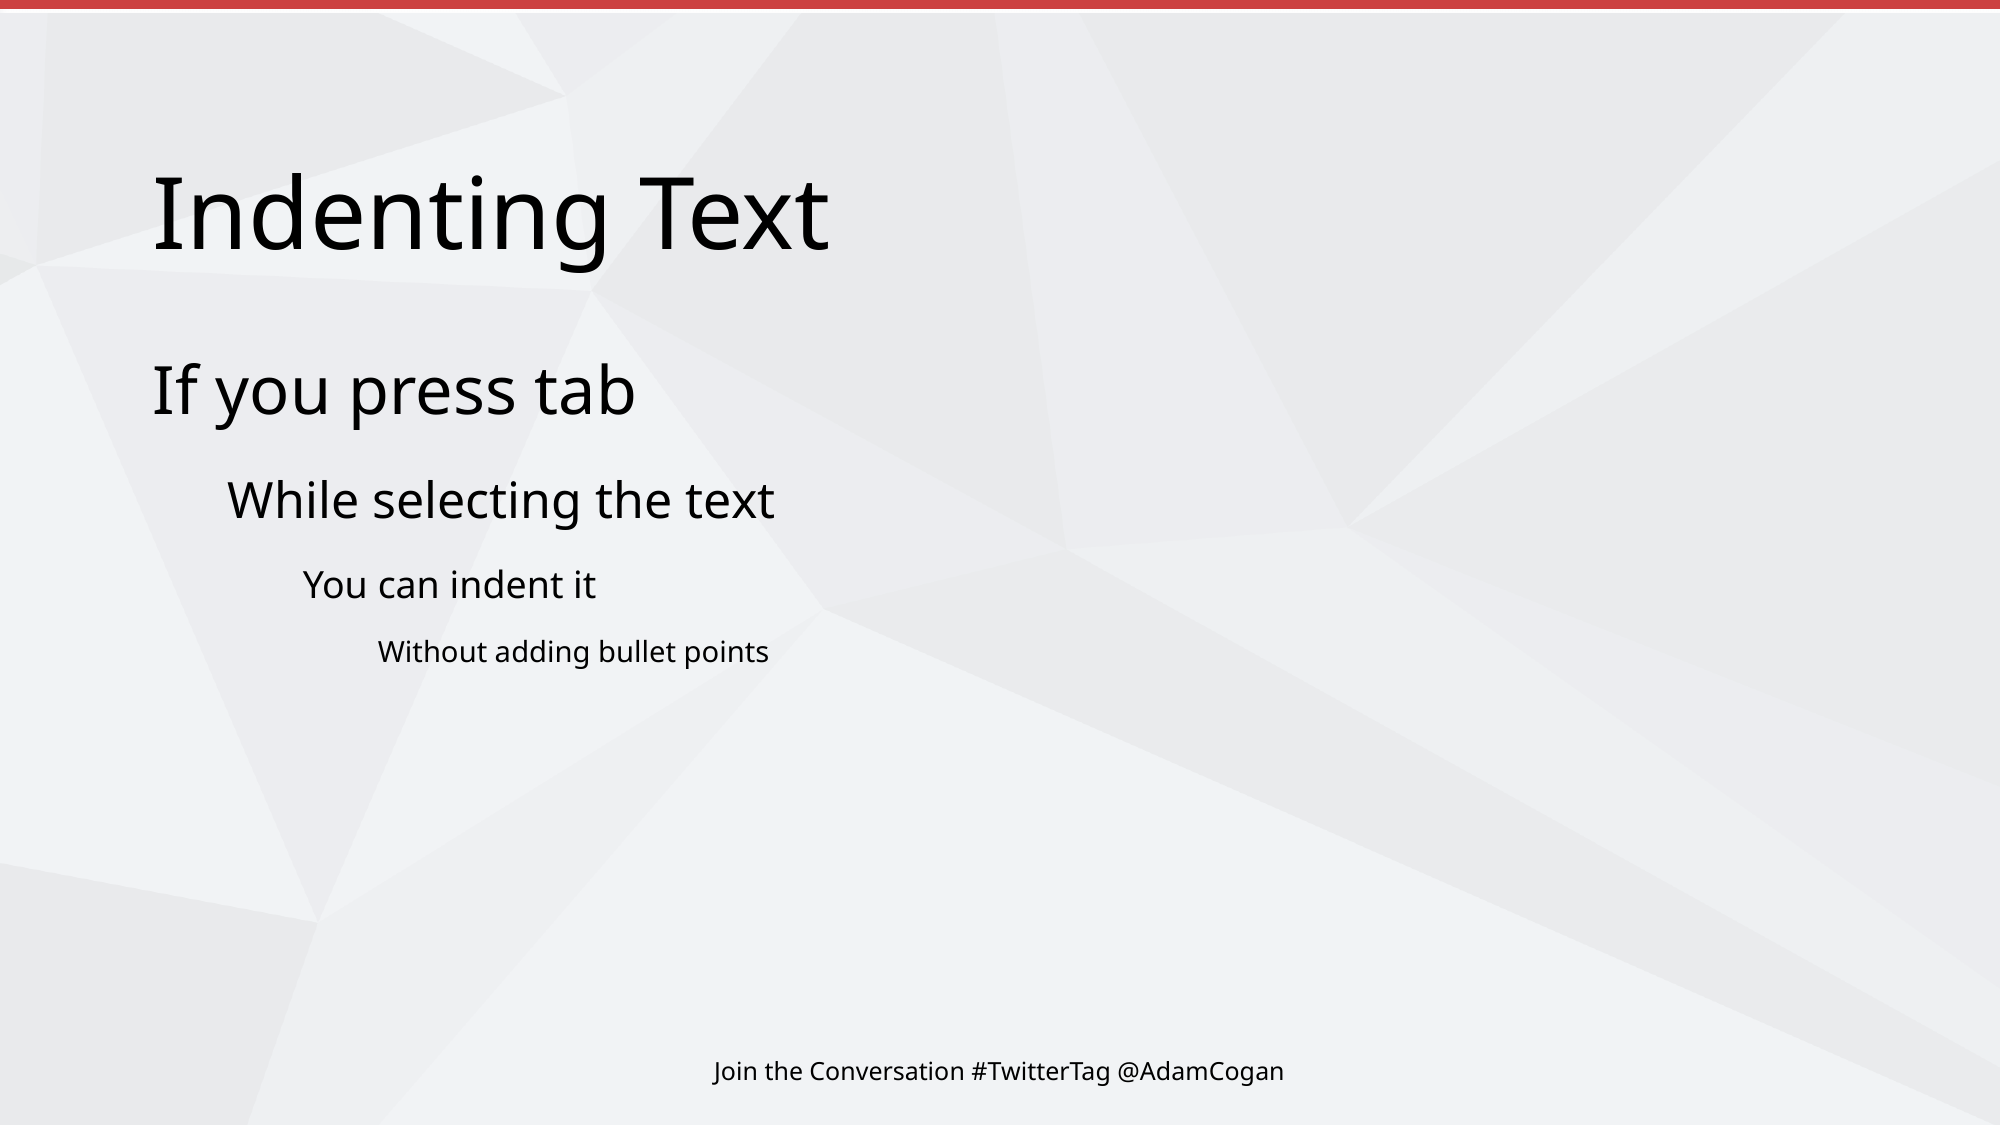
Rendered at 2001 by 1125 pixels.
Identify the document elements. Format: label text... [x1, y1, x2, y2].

list If you press tab While selecting the text You can indent it Without adding bullet points [123, 299, 1863, 1021]
title Indenting Text [123, 60, 1877, 278]
footer Join the Conversation #TwitterTag @AdamCogan [123, 1042, 1877, 1103]
subtitle Select this shape object [0, 13, 2000, 1125]
